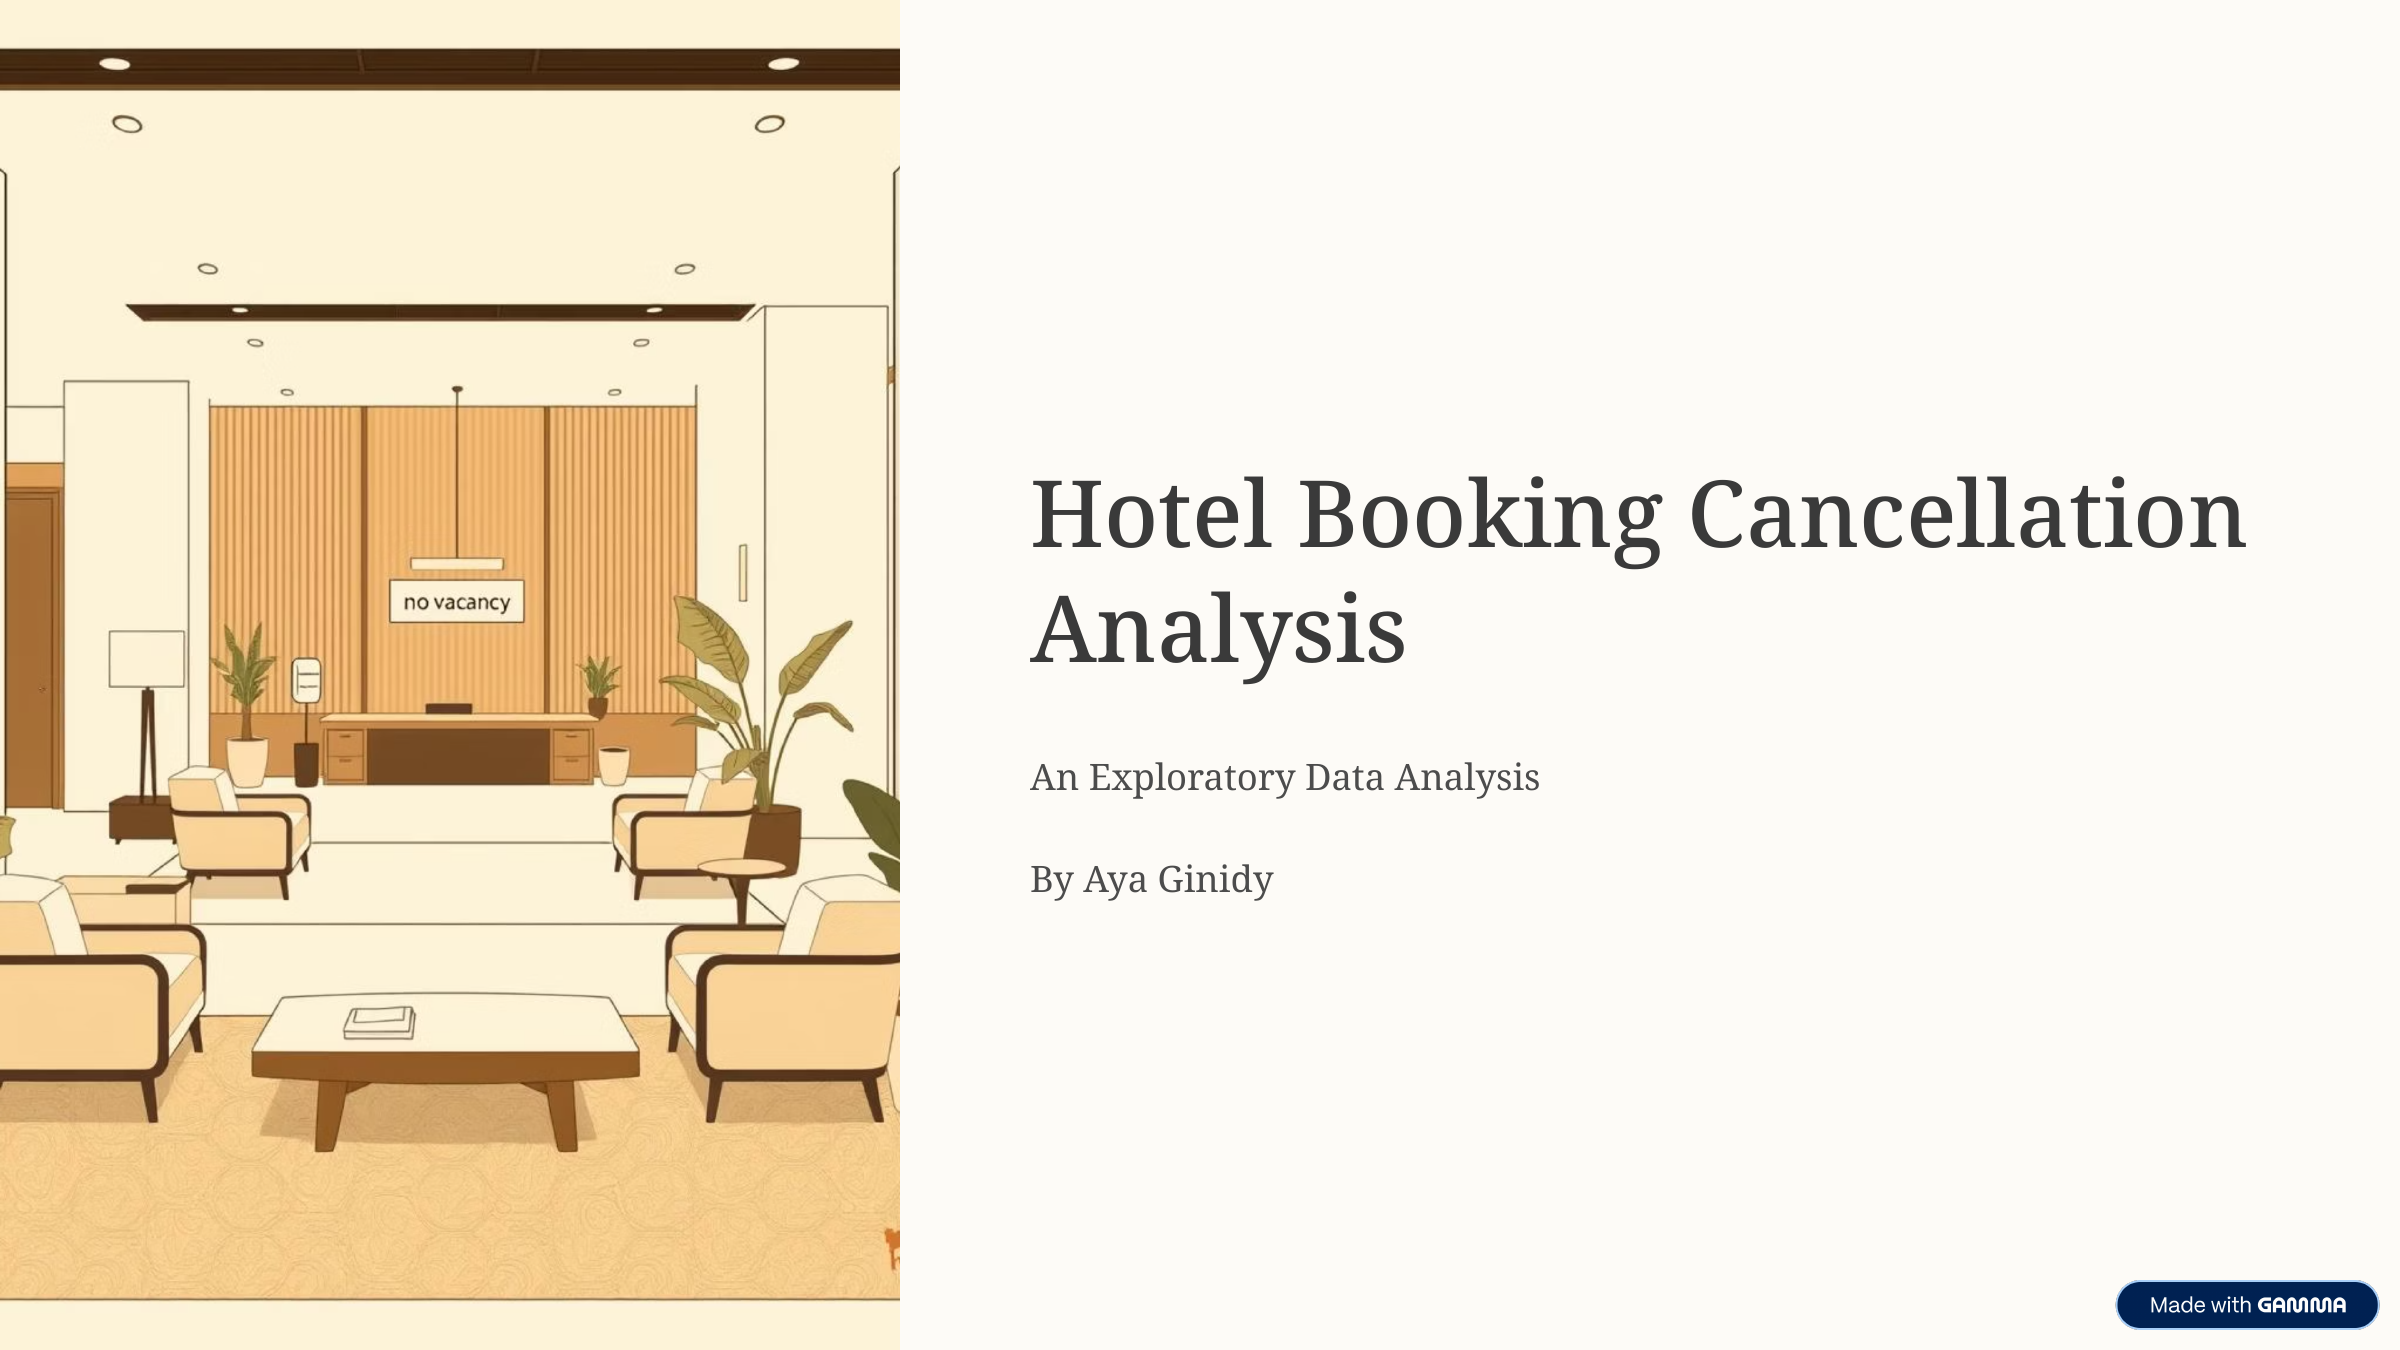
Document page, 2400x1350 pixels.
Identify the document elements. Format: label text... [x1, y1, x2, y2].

picture [2106, 1271, 2389, 1339]
text_box By Aya Ginidy [1030, 840, 2270, 900]
text_box An Exploratory Data Analysis [1030, 738, 2270, 799]
text_box Hotel Booking Cancellation Analysis [1030, 450, 2270, 683]
picture [0, 0, 900, 1350]
